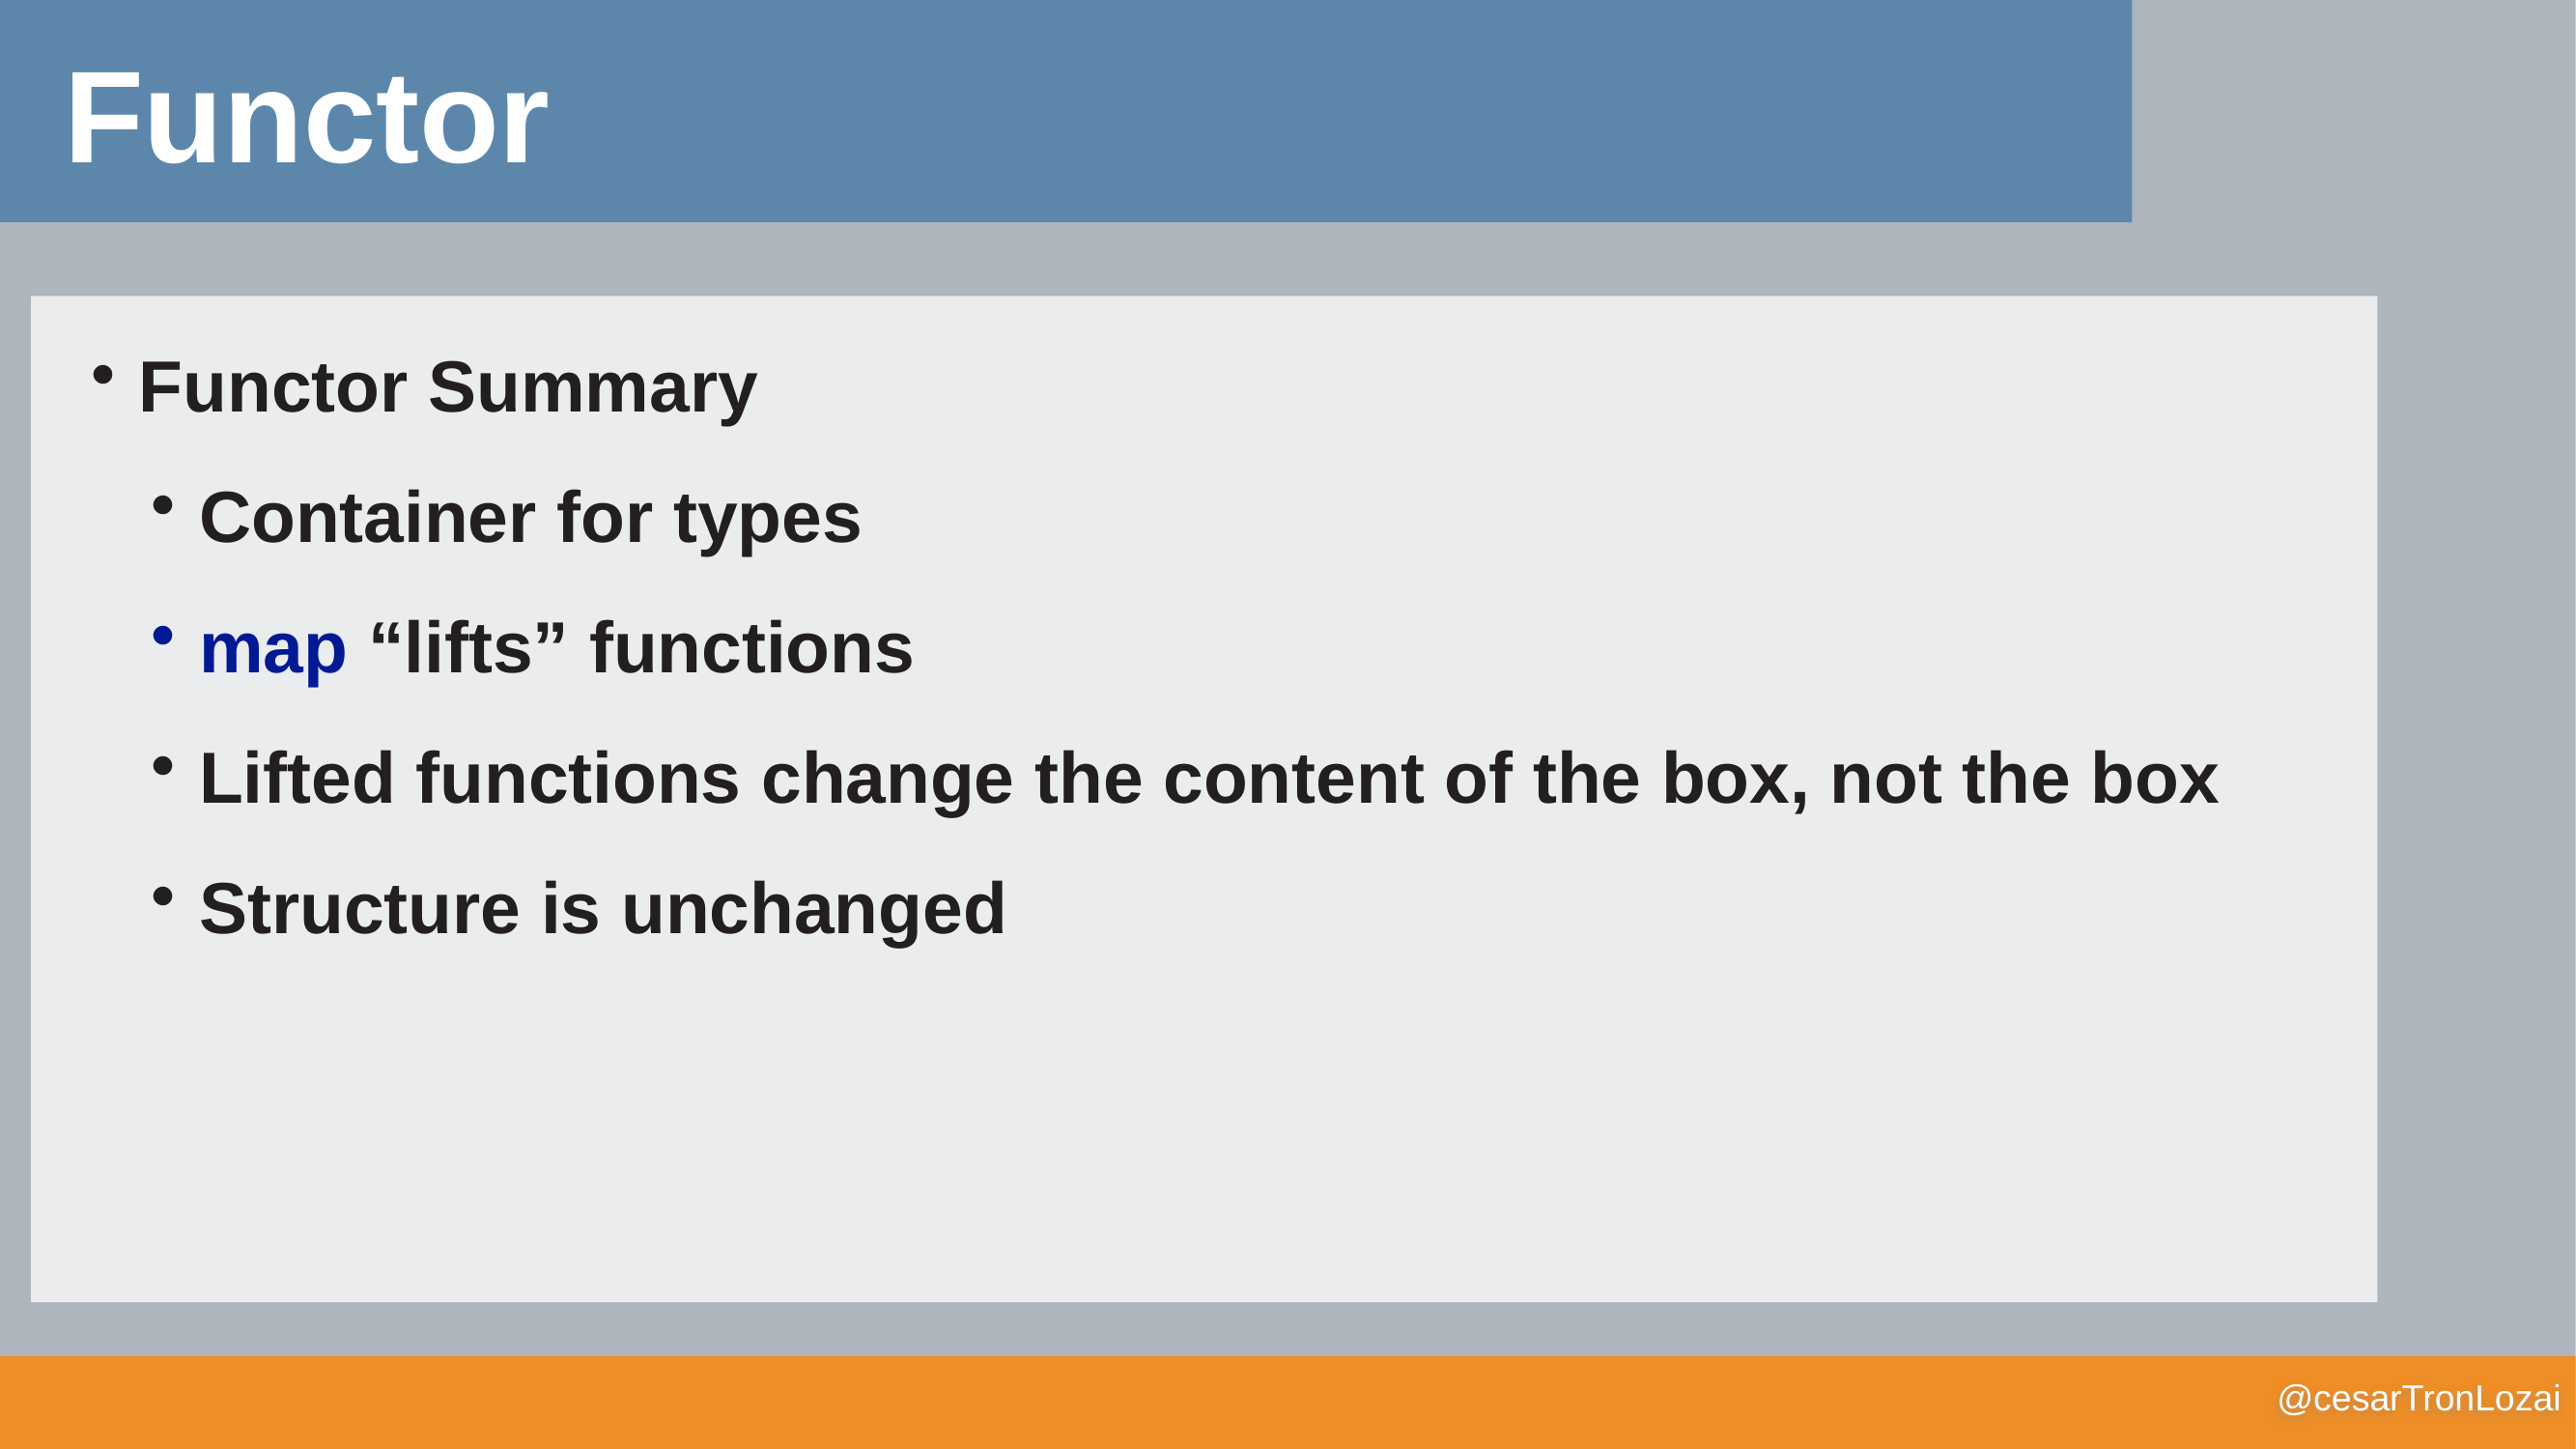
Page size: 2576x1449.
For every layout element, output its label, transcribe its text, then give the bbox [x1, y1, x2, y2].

title Functor [56, 0, 2376, 270]
text_box Functor Summary Container for types map “lifts” functions Lifted functions change the content of the box, not the box Structure is unchanged [31, 296, 2378, 1302]
